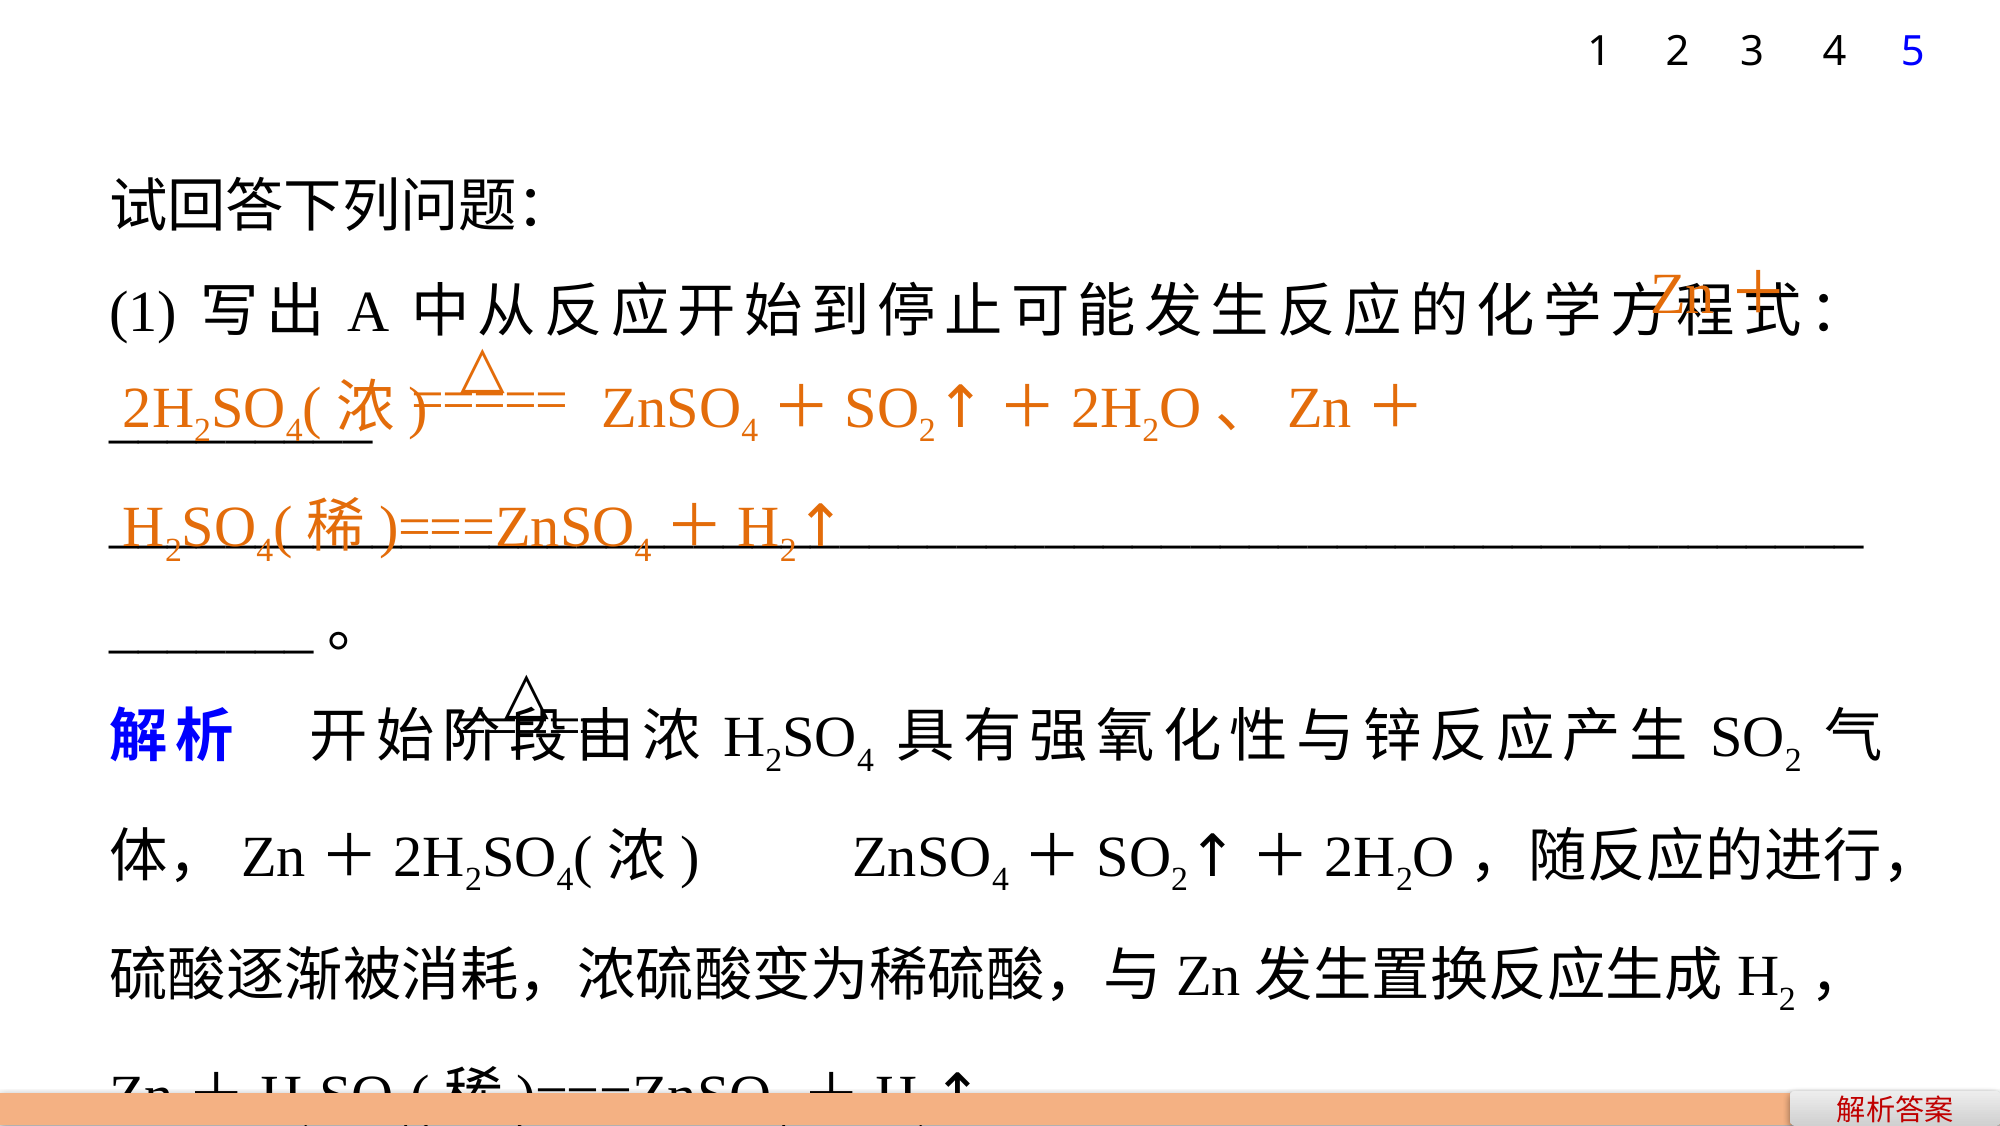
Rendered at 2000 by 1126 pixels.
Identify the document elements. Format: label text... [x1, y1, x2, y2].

text_box 2H2SO4(浓) ZnSO4＋SO2↑＋2H2O、Zn＋H2SO4(稀)===ZnSO4＋H2↑ [108, 321, 1863, 576]
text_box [410, 314, 615, 449]
text_box [0, 1092, 1787, 1126]
text_box 解析答案 [1788, 1089, 2000, 1126]
text_box Zn＋ [1635, 247, 1816, 321]
text_box 4 [1801, 1, 1867, 97]
text_box 试回答下列问题： (1)写出A中从反应开始到停止可能发生反应的化学方程式：_________ ___________________________________________________________________。 解析 开始阶段由浓H2SO4具有强氧化性与锌反应产生SO2气体，Zn＋2H2SO4(浓) ZnSO4＋SO2↑＋2H2O，随反应的进行，硫酸逐渐被消耗，浓硫酸变为稀硫酸，与Zn发生置换反应生成H2，Zn＋H2SO4(稀)===ZnSO4＋H2↑。 [89, 123, 1903, 1091]
text_box 1 [1566, 1, 1632, 97]
text_box 2 [1648, 1, 1710, 97]
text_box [454, 641, 662, 786]
text_box 5 [1879, 1, 1945, 97]
text_box 3 [1726, 1, 1785, 97]
